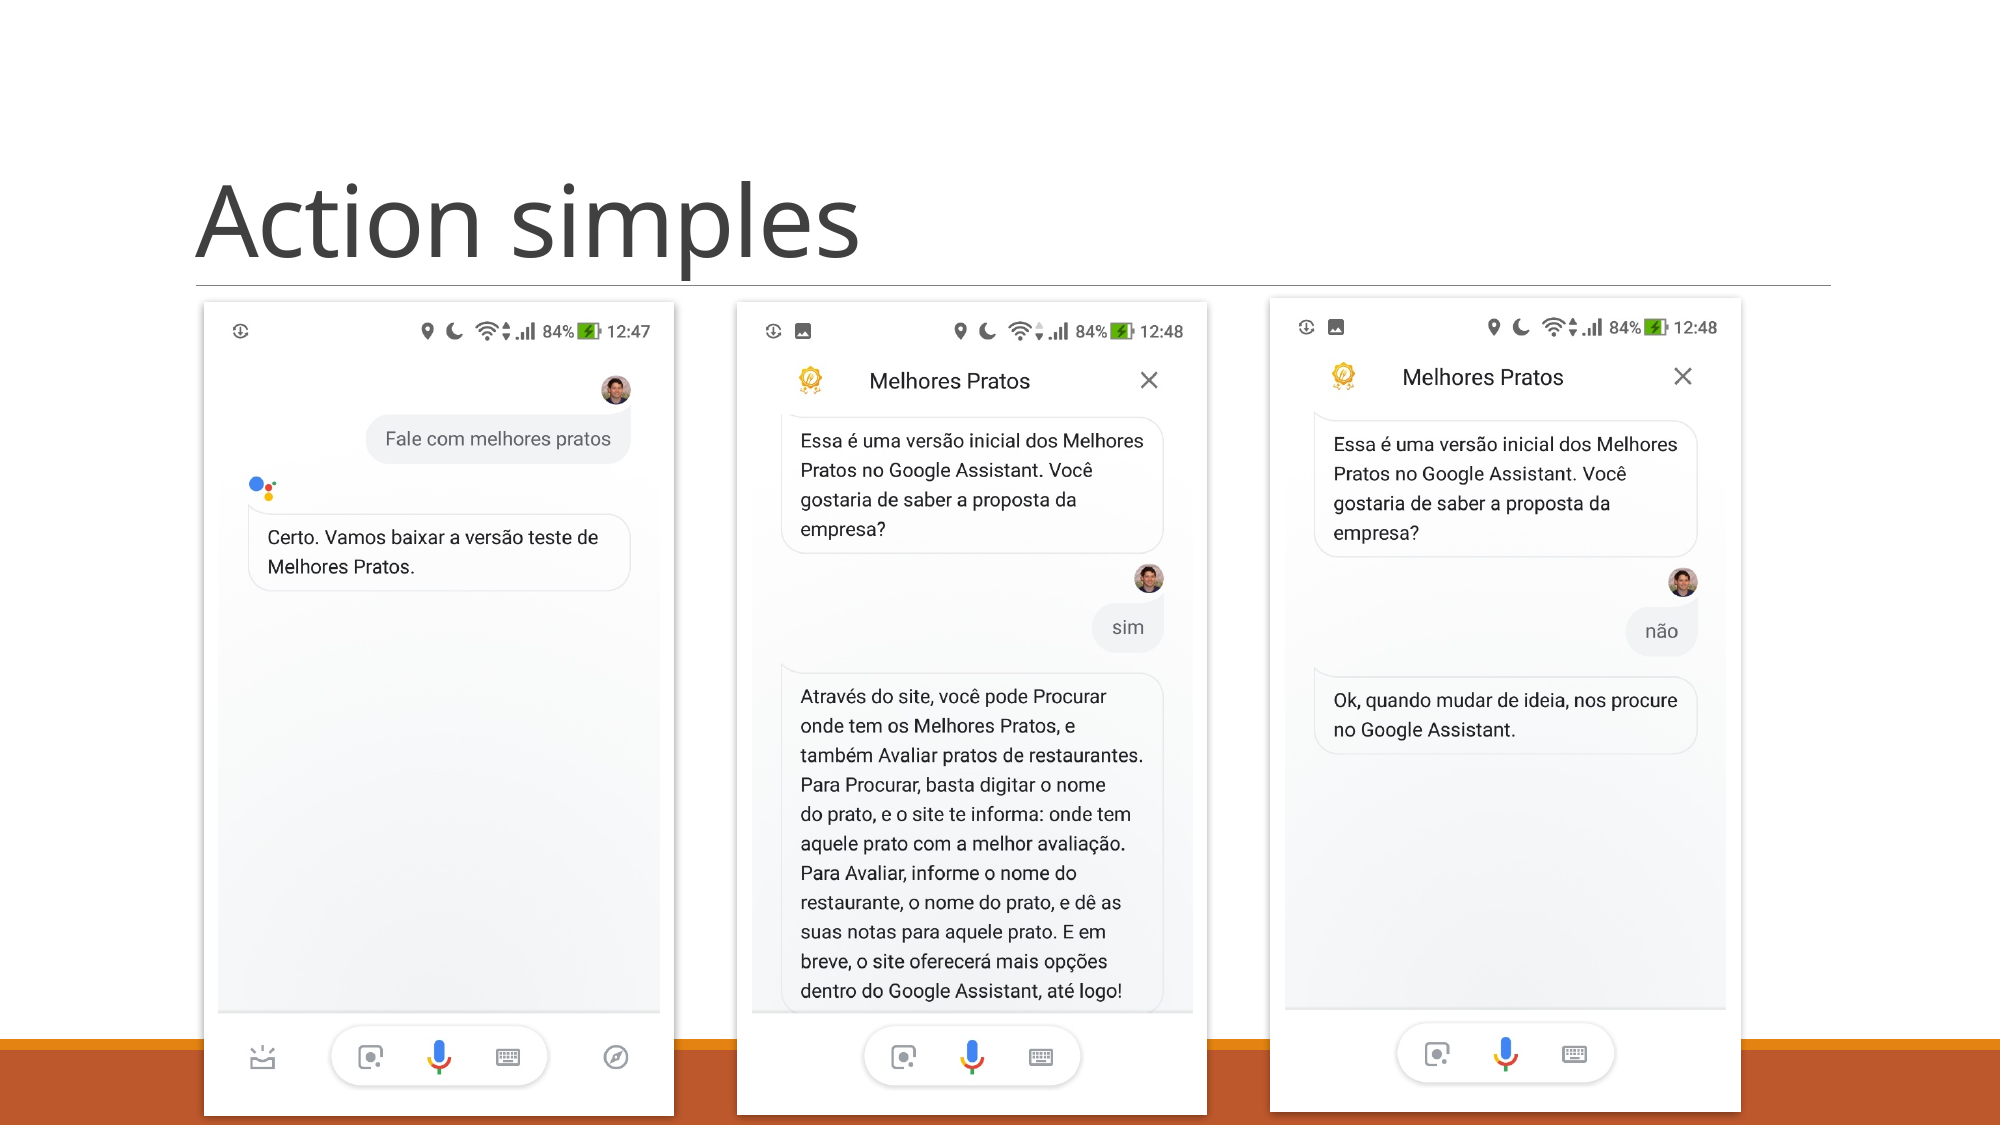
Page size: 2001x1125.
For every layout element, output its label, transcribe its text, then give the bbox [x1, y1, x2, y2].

picture [217, 315, 661, 1102]
title Action simples [180, 47, 1830, 285]
picture [751, 315, 1194, 1102]
picture [1284, 312, 1727, 1098]
